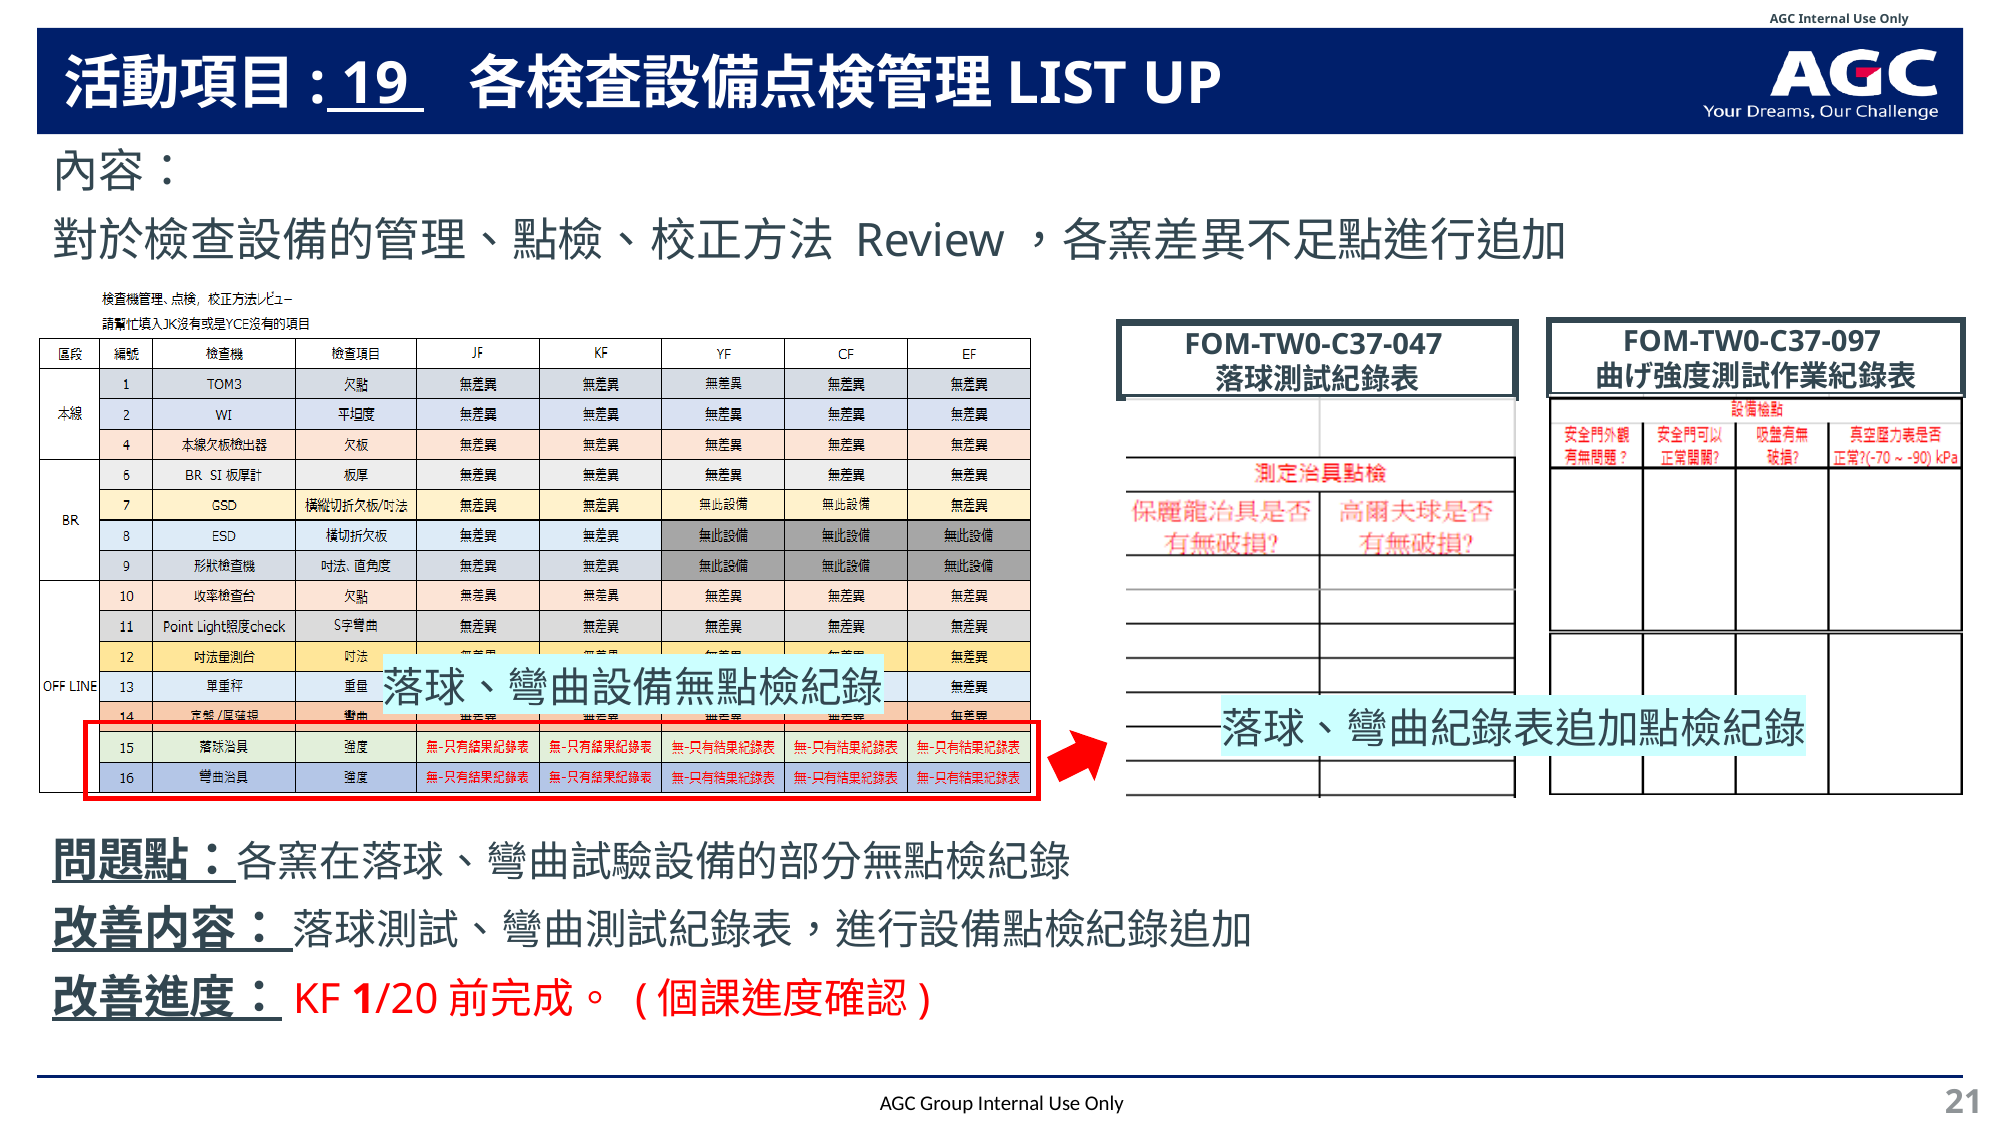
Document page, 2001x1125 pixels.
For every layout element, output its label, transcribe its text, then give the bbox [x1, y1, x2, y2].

text_box FOM-TW0-C37-047 落球測試紀錄表 [1118, 322, 1517, 399]
text_box [1048, 731, 1107, 781]
text_box [85, 722, 1039, 799]
slide_number 21 [1872, 1072, 2000, 1125]
picture [35, 289, 1032, 798]
list 內容： 對於檢查設備的管理、點檢、校正方法 Review，各窯差異不足點進行追加 問題點：各窯在落球、彎曲試驗設備的部分無點檢紀錄 改善内容： 落球測試、彎曲測試紀錄表，進行設備點檢紀錄追加 改善進度：KF 1/20前完成。 (個課進度確認) [37, 140, 1965, 1099]
text_box FOM-TW0-C37-097 曲げ強度測試作業紀錄表 [1548, 319, 1964, 396]
picture [1703, 49, 1938, 120]
text_box 落球、彎曲紀錄表追加點檢紀錄 [1516, 694, 1548, 760]
picture [1126, 397, 1516, 798]
picture [1548, 394, 1963, 795]
title 活動項目: 19 各検査設備点検管理LIST UP [48, 28, 1674, 140]
